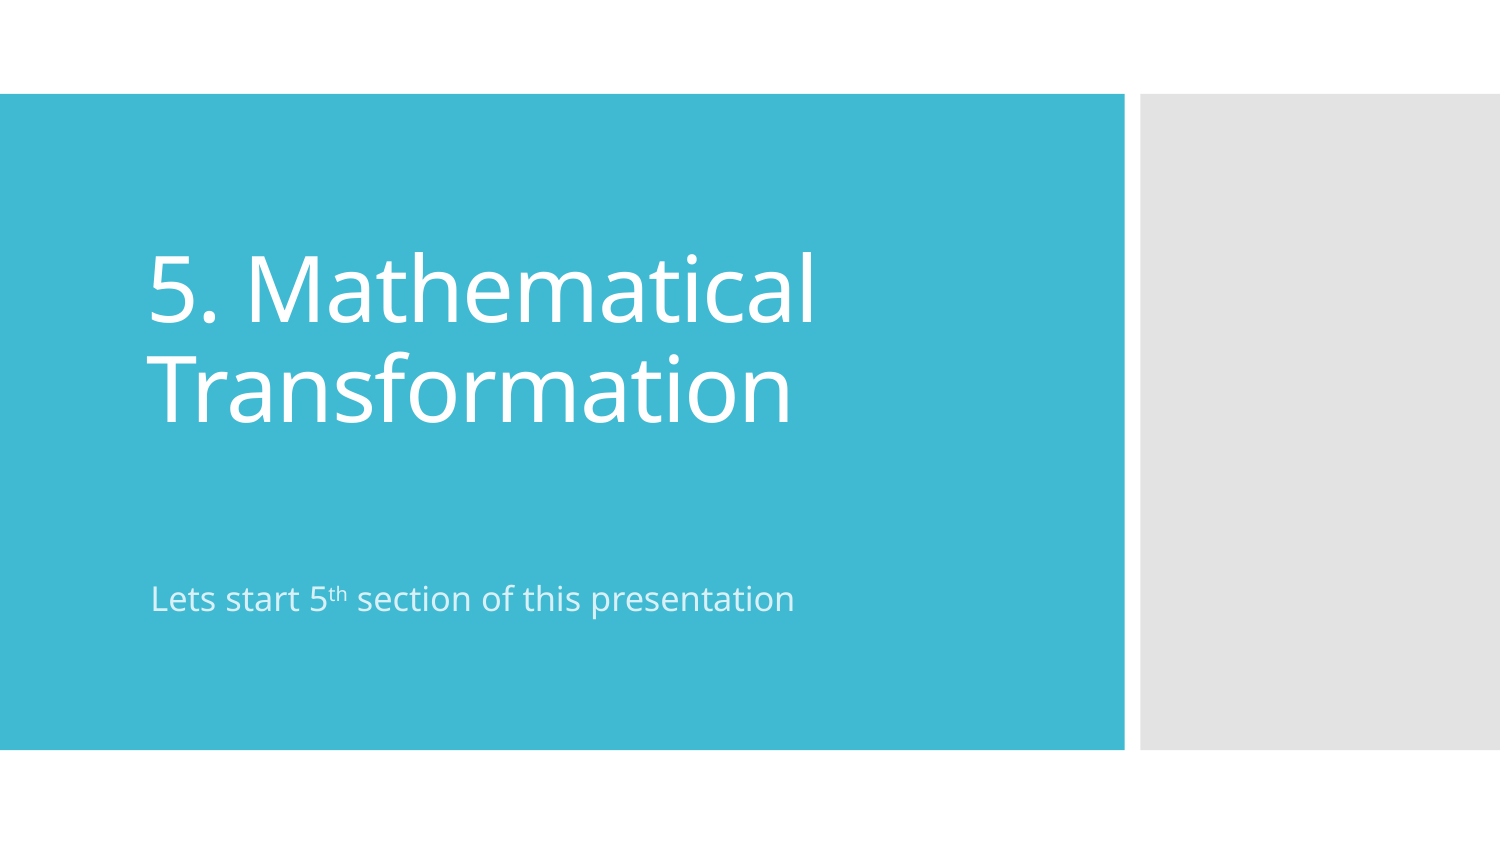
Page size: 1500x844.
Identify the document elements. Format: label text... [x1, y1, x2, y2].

title 5. Mathematical Transformation [131, 159, 1032, 561]
subtitle Lets start 5th section of this presentation [135, 574, 1036, 688]
